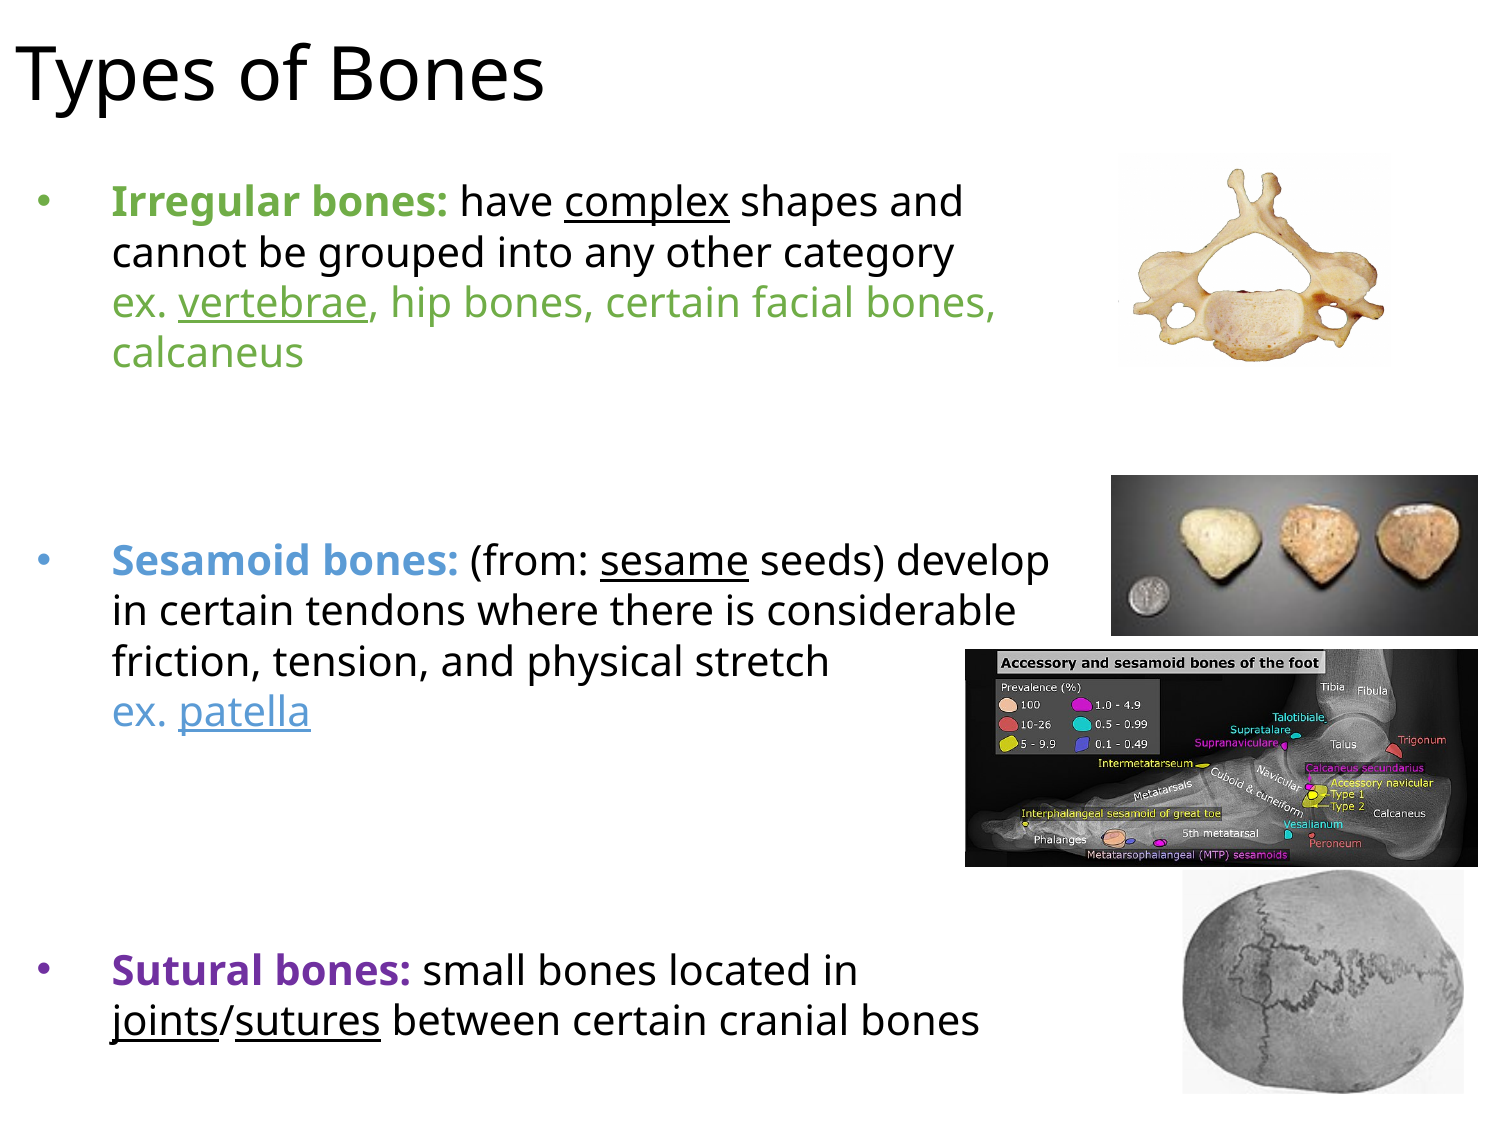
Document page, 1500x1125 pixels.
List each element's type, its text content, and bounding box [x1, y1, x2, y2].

picture [965, 649, 1479, 1123]
text_box Irregular bones: have complex shapes and cannot be grouped into any other category ex. vertebrae, hip bones, certain facial bones, calcaneus [21, 167, 1085, 383]
text_box Sutural bones: small bones located in joints/sutures between certain cranial bones [21, 936, 1085, 1052]
title Types of Bones [0, 0, 1500, 154]
picture [1110, 475, 1479, 636]
text_box Sesamoid bones: (from: sesame seeds) develop in certain tendons where there is considerable friction, tension, and physical stretch ex. patella [21, 526, 1085, 742]
picture [1118, 153, 1391, 367]
